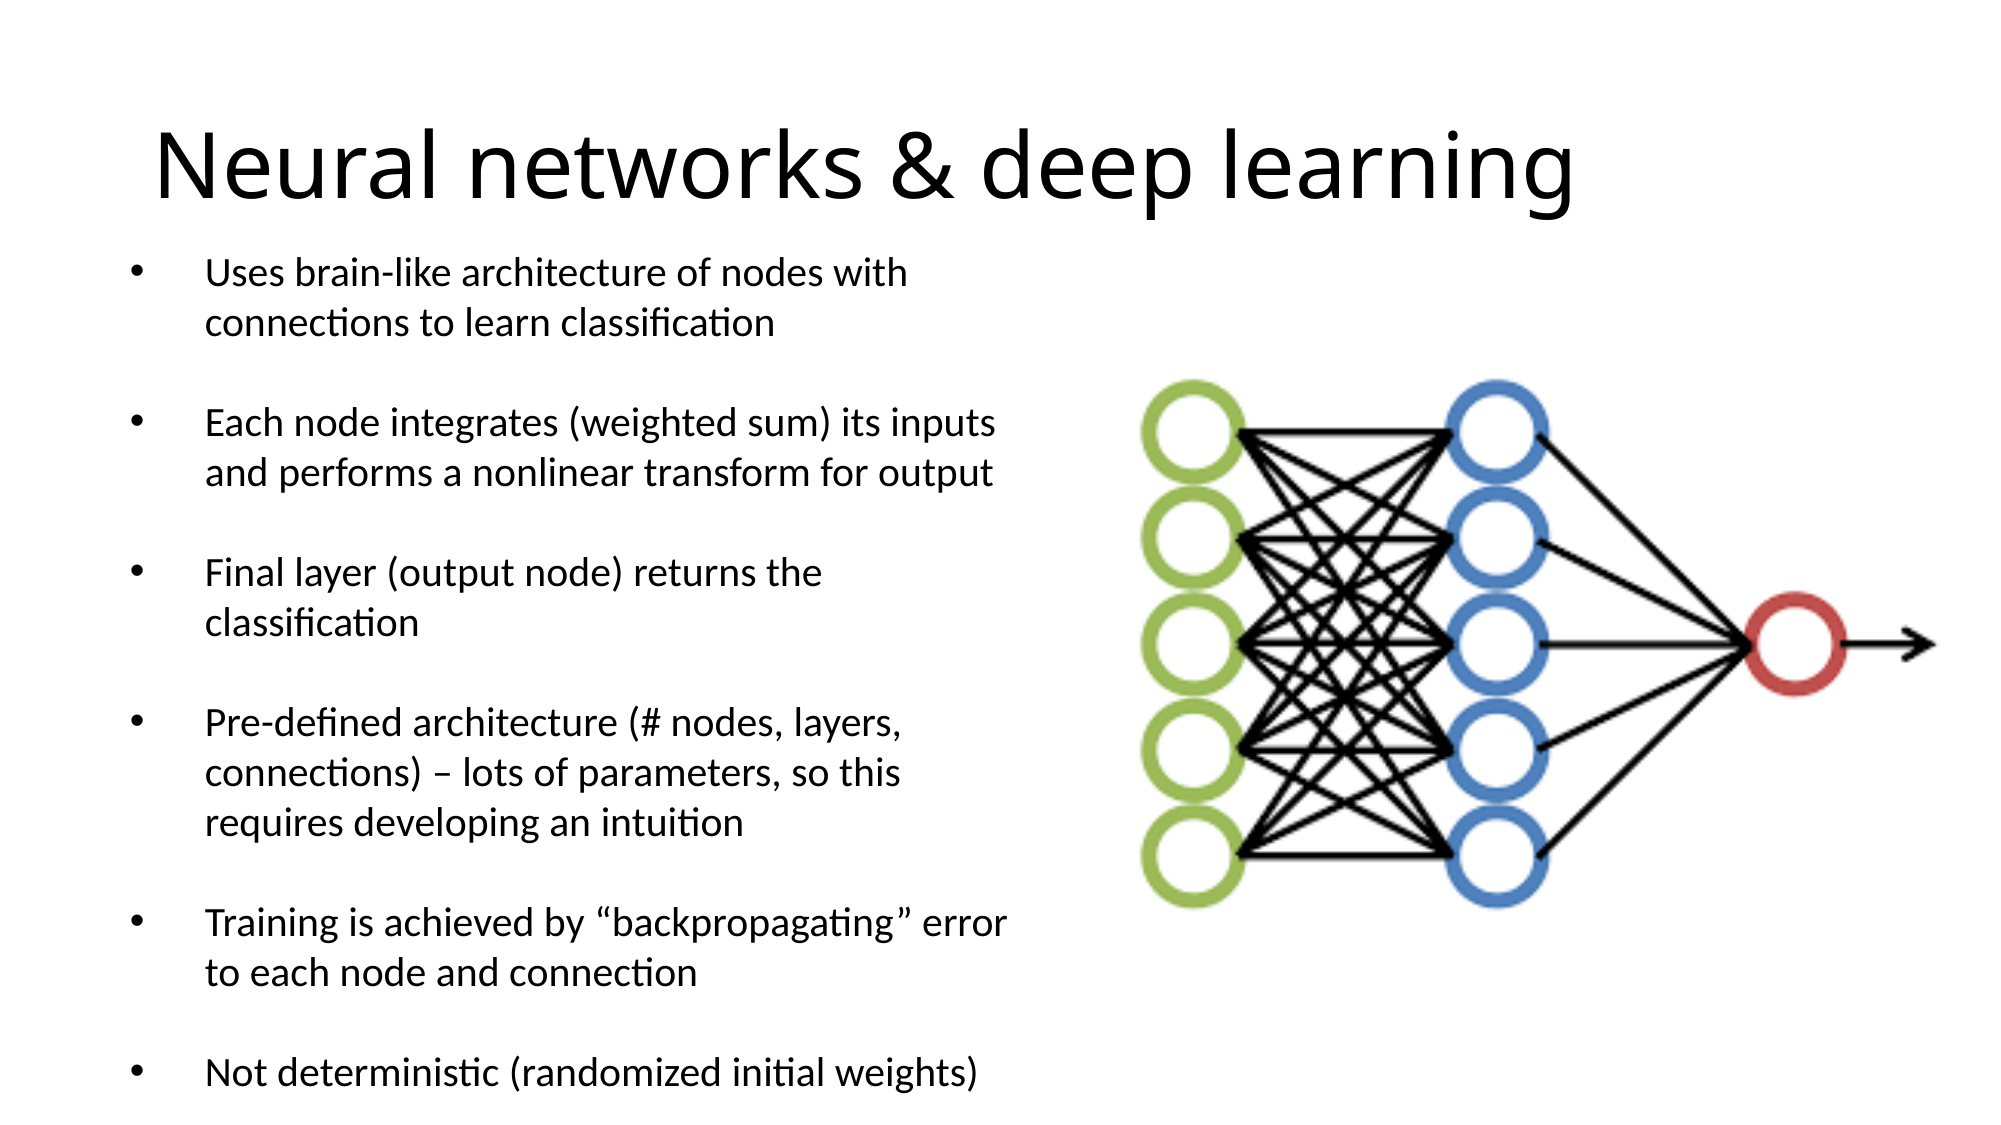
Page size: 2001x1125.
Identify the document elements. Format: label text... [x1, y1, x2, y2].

title Neural networks & deep learning [137, 59, 1863, 278]
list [1123, 365, 1964, 930]
text_box Uses brain-like architecture of nodes with connections to learn classification Each node integrates (weighted sum) its inputs and performs a nonlinear transform for output Final layer (output node) returns the classification Pre-defined architecture (# nodes, layers, connections) – lots of parameters, so this requires developing an intuition Training is achieved by “backpropagating” error to each node and connection Not deterministic (randomized initial weights) [115, 237, 1048, 1125]
